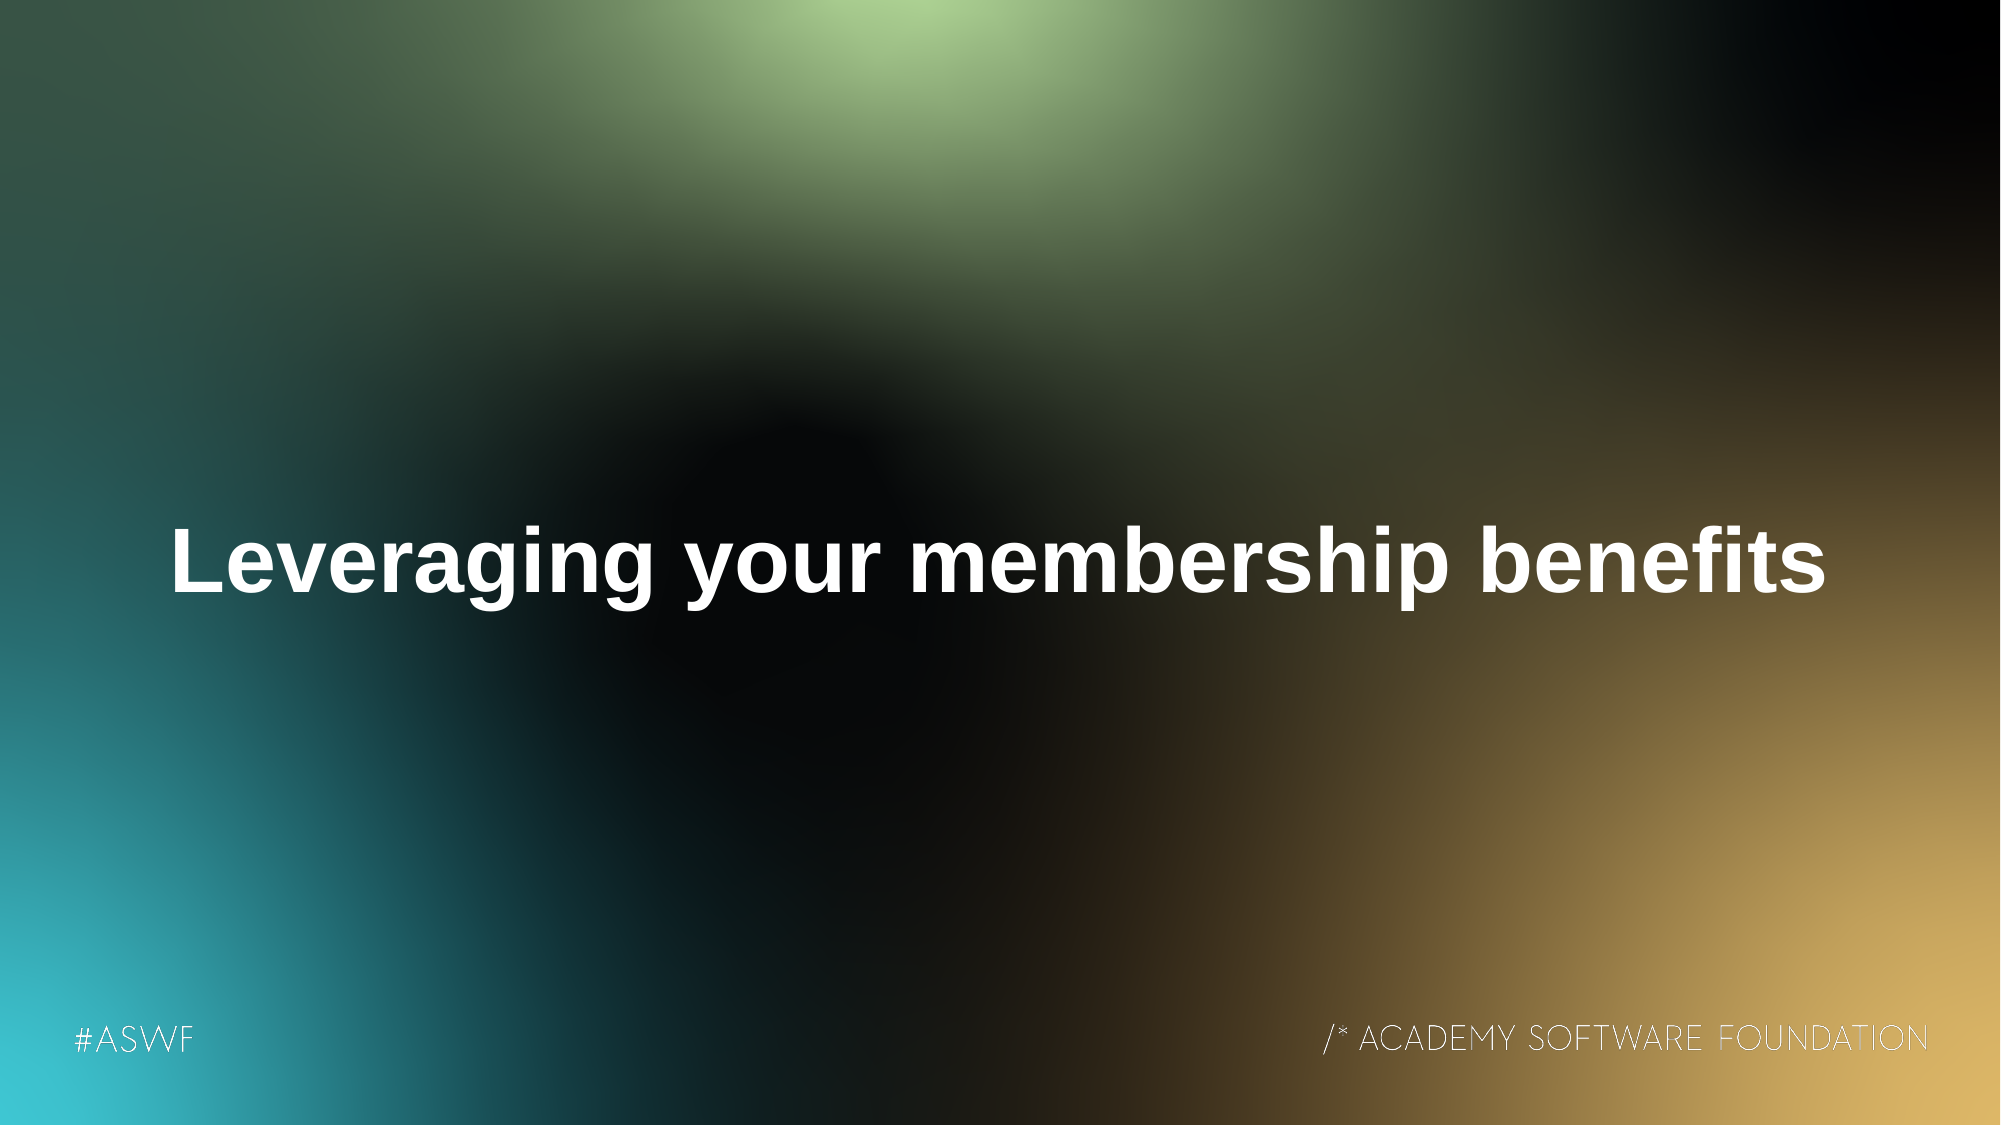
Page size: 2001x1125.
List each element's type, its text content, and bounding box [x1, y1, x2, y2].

title Leveraging your membership benefits [137, 215, 1863, 910]
picture [0, 0, 2001, 1125]
